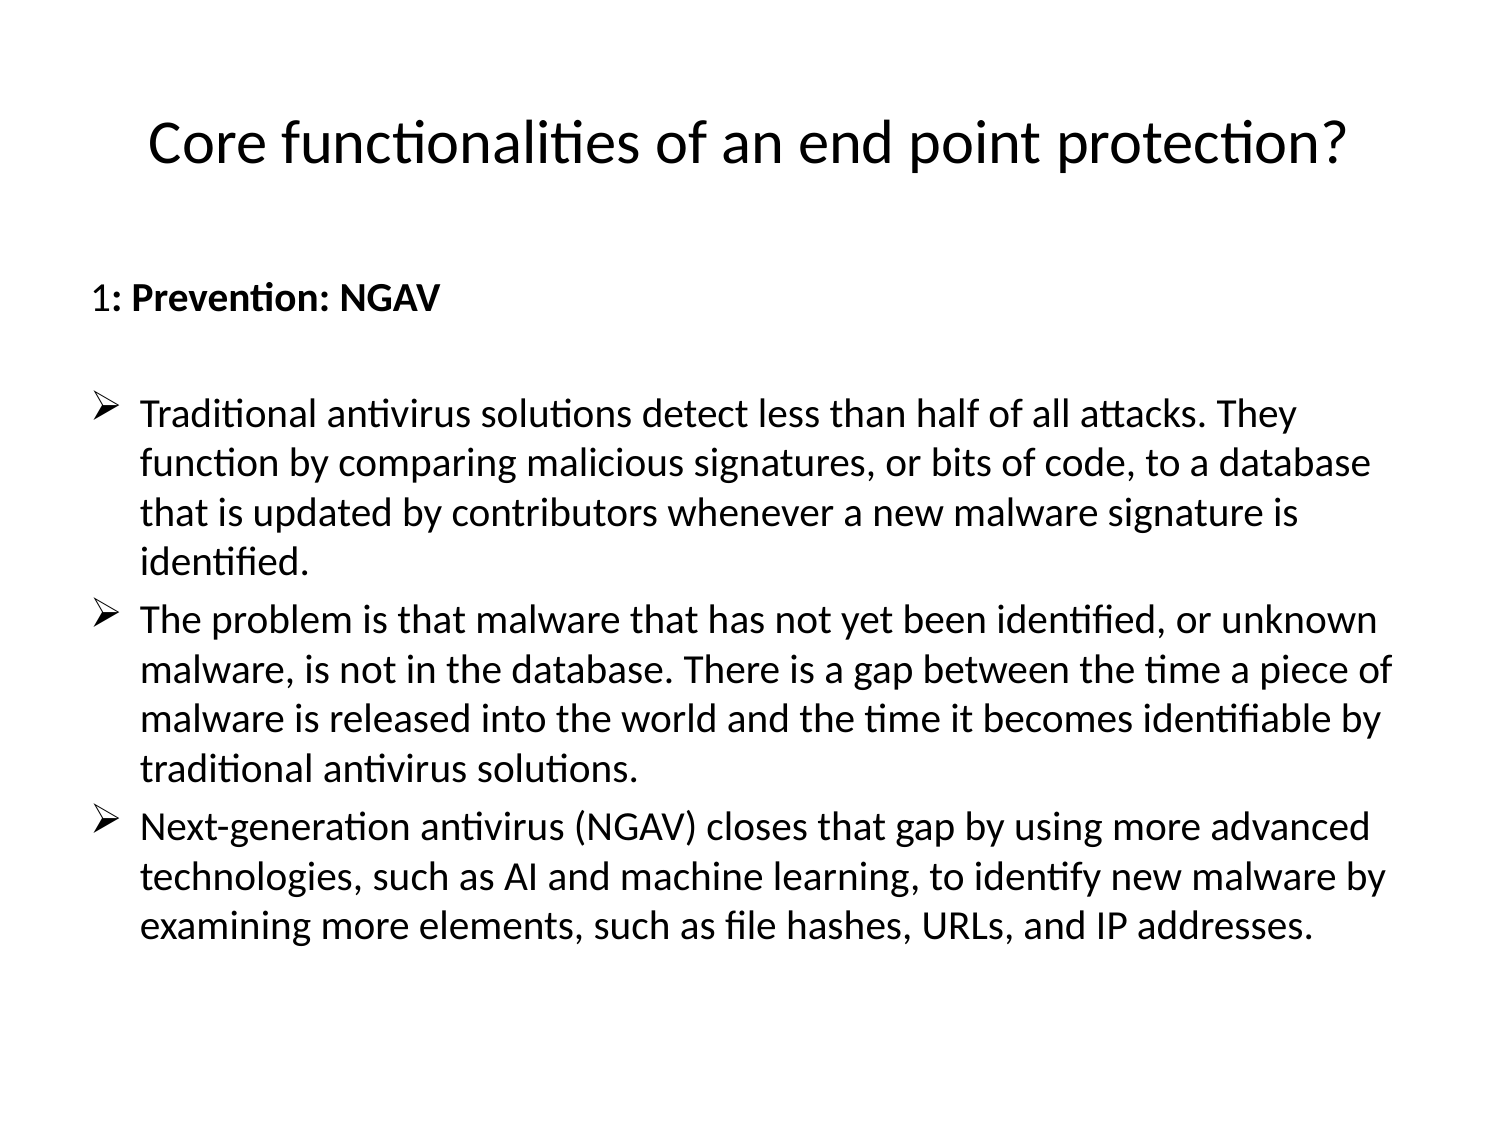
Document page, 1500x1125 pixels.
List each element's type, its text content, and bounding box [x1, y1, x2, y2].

list 1: Prevention: NGAV Traditional antivirus solutions detect less than half of all attacks. They function by comparing malicious signatures, or bits of code, to a database that is updated by contributors whenever a new malware signature is identified. The problem is that malware that has not yet been identified, or unknown malware, is not in the database. There is a gap between the time a piece of malware is released into the world and the time it becomes identifiable by traditional antivirus solutions. Next-generation antivirus (NGAV) closes that gap by using more advanced technologies, such as AI and machine learning, to identify new malware by examining more elements, such as file hashes, URLs, and IP addresses. [75, 262, 1425, 1005]
title Core functionalities of an end point protection? [75, 45, 1425, 233]
